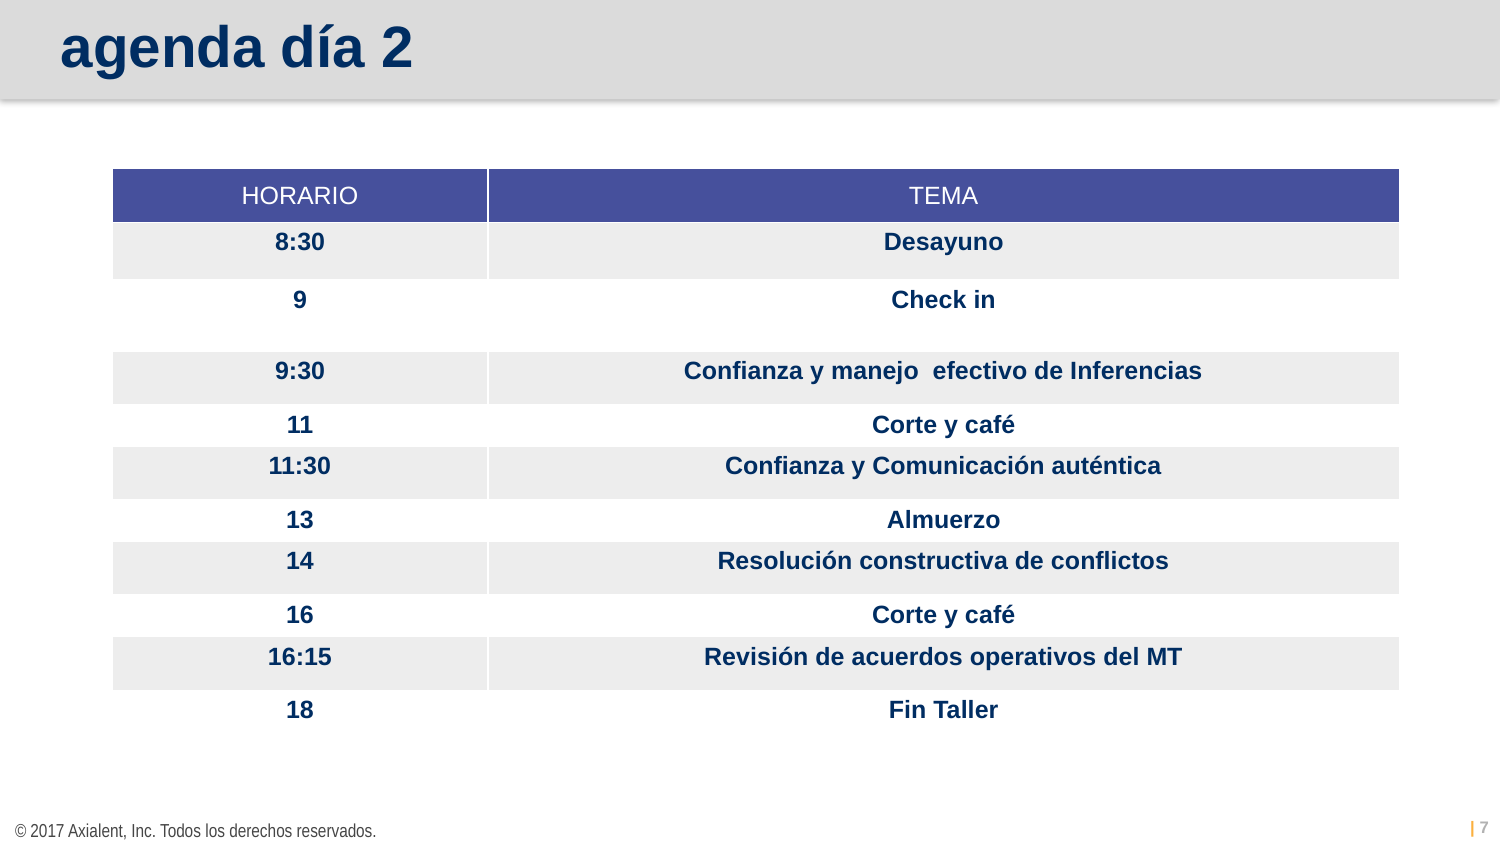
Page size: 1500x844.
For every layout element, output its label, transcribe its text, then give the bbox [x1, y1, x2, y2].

table_cell 11:30 [113, 447, 487, 499]
table_cell Fin Taller [489, 691, 1399, 743]
table_cell Check in [489, 281, 1399, 350]
table_cell Almuerzo [489, 501, 1399, 541]
table_cell Desayuno [489, 223, 1399, 279]
table_cell 9 [113, 281, 487, 350]
table_cell 11 [113, 406, 487, 446]
table_cell Resolución constructiva de conflictos [489, 542, 1399, 594]
table_cell Corte y café [489, 596, 1399, 636]
footer © 2017 Axialent, Inc. Todos los derechos reservados. [0, 810, 544, 843]
table_header HORARIO [113, 169, 487, 222]
table_cell 16 [113, 596, 487, 636]
table_cell Corte y café [489, 406, 1399, 446]
table_cell Confianza y manejo efectivo de Inferencias [489, 352, 1399, 404]
table_cell 14 [113, 542, 487, 594]
table_header TEMA [489, 169, 1399, 222]
title agenda día 2 [45, 1, 1471, 74]
table_cell Confianza y Comunicación auténtica [489, 447, 1399, 499]
table_cell 8:30 [113, 223, 487, 279]
slide_number | 7 [1149, 810, 1500, 844]
table_cell 13 [113, 501, 487, 541]
text_box [0, 0, 1500, 100]
table_cell 16:15 [113, 637, 487, 690]
table_cell 18 [113, 691, 487, 743]
table_cell 9:30 [113, 352, 487, 404]
table_cell Revisión de acuerdos operativos del MT [489, 637, 1399, 690]
